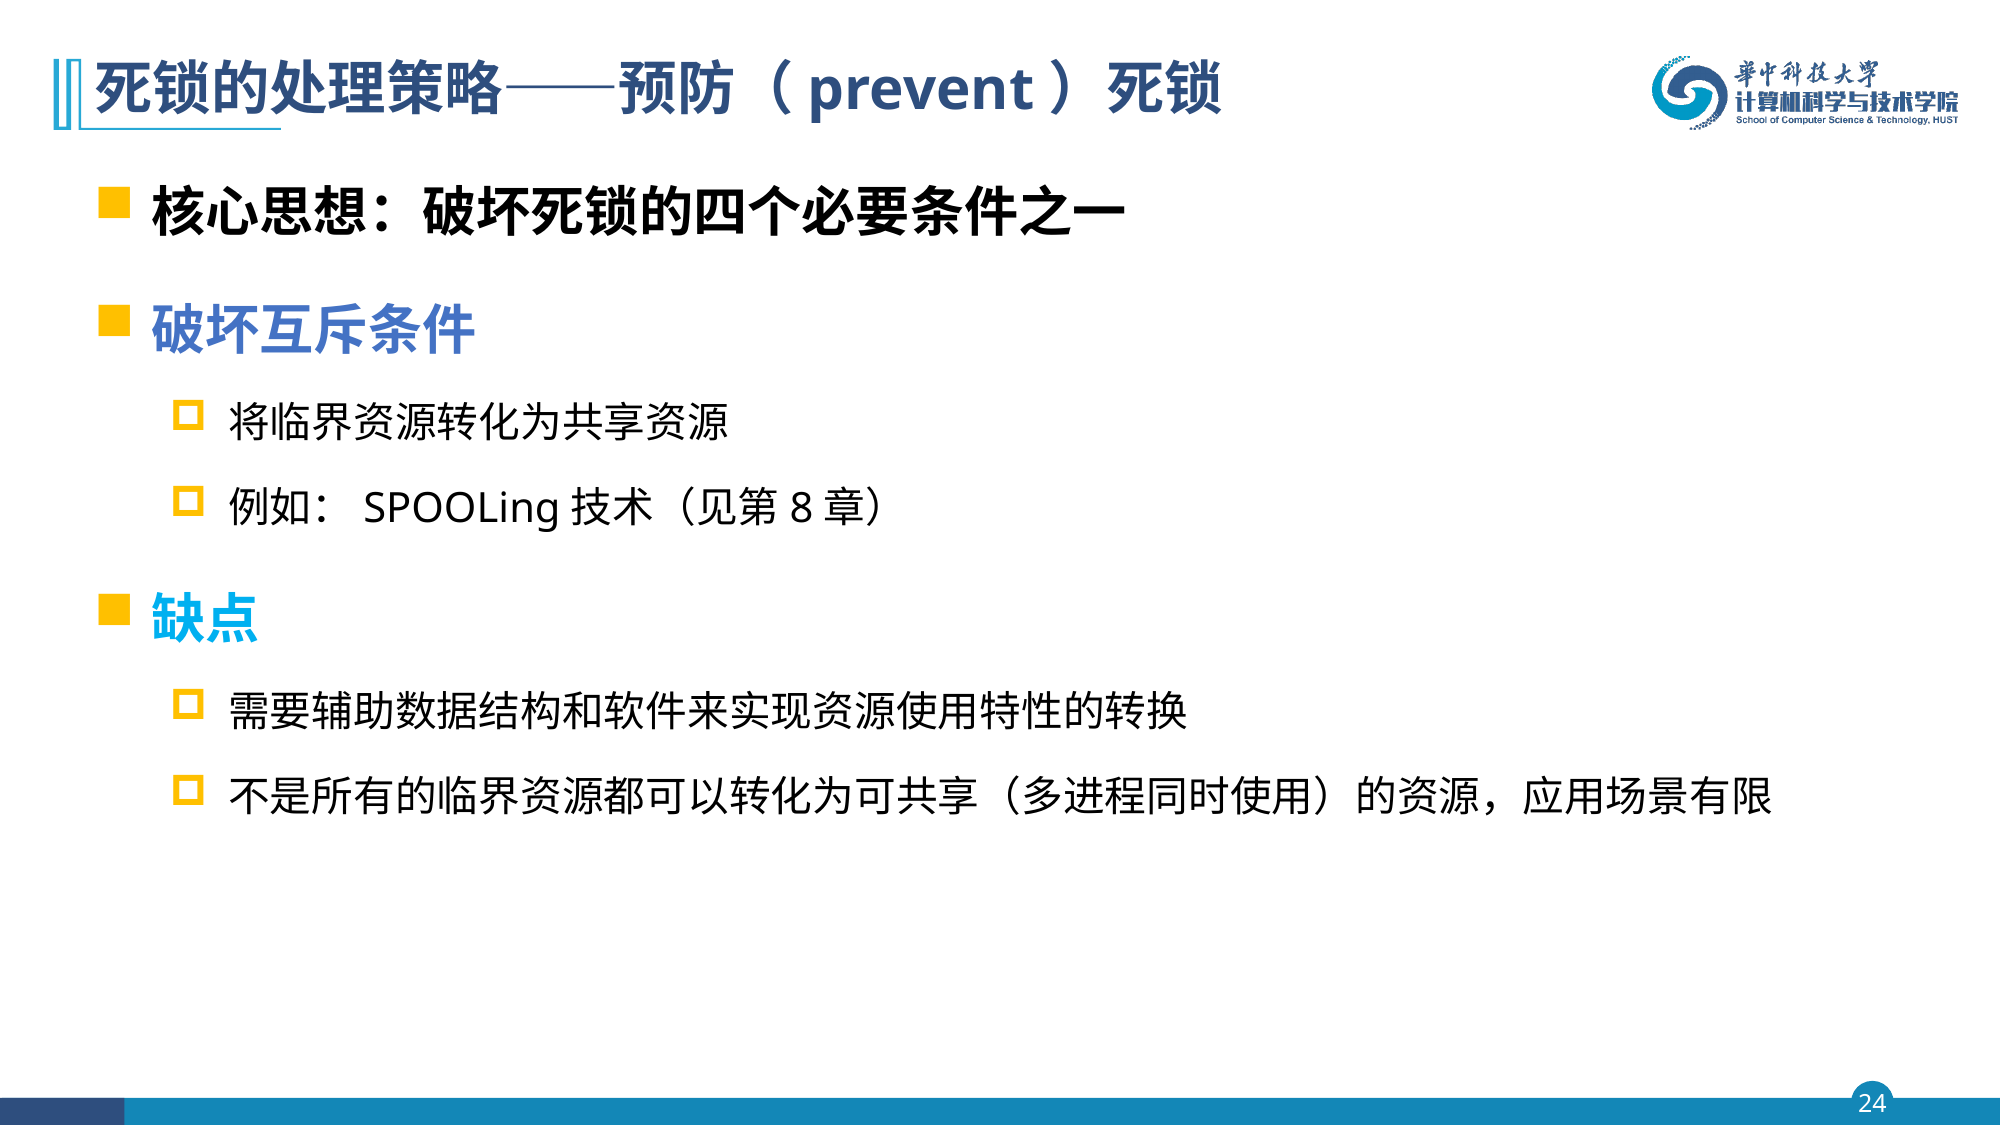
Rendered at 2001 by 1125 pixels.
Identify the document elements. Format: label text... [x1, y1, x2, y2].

picture [1653, 56, 1678, 79]
title 死锁的处理策略——预防（prevent）死锁 [80, 51, 1653, 137]
picture [1653, 56, 1958, 130]
list 核心思想：破坏死锁的四个必要条件之一 破坏互斥条件 将临界资源转化为共享资源 例如：SPOOLing技术（见第8章） 缺点 需要辅助数据结构和软件来实现资源使用特性的转换 不是所有的临界资源都可以转化为可共享（多进程同时使用）的资源，应用场景有限 [80, 137, 1933, 1098]
